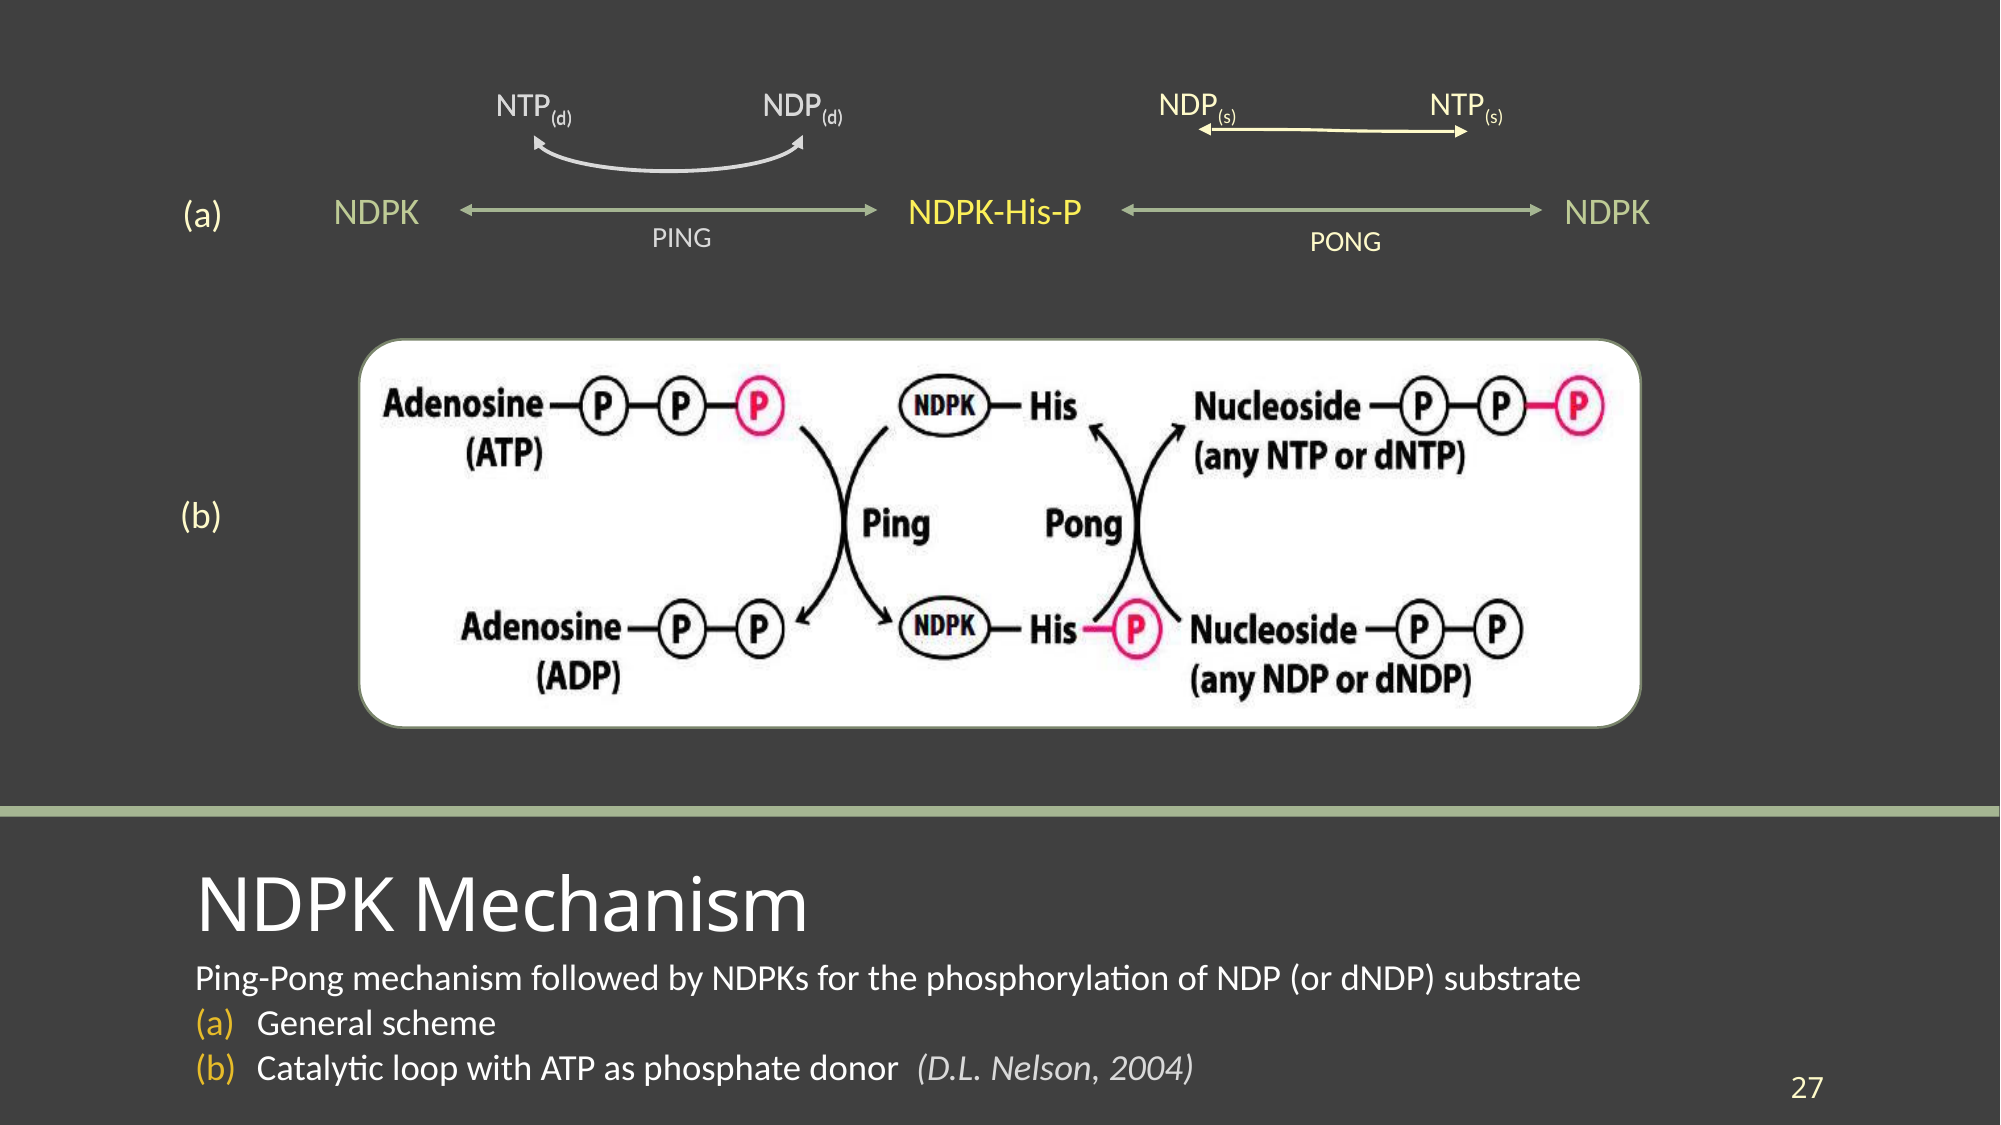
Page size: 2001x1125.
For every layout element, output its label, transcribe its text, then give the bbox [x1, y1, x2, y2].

text_box [357, 338, 1643, 729]
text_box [1120, 74, 1543, 267]
list Ping-Pong mechanism followed by NDPKs for the phosphorylation of NDP (or dNDP) substrate General scheme Catalytic loop with ATP as phosphate donor (D.L. Nelson, 2004) [180, 958, 1839, 1094]
title NDPK Mechanism [180, 811, 1839, 947]
text_box (a) [167, 182, 249, 243]
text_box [459, 74, 878, 263]
slide_number 27 [1624, 1059, 1840, 1120]
text_box (b) [165, 484, 247, 544]
text_box NDPK-His-P [886, 180, 1117, 240]
text_box NDPK [310, 180, 456, 240]
text_box NDPK [1551, 180, 1690, 240]
